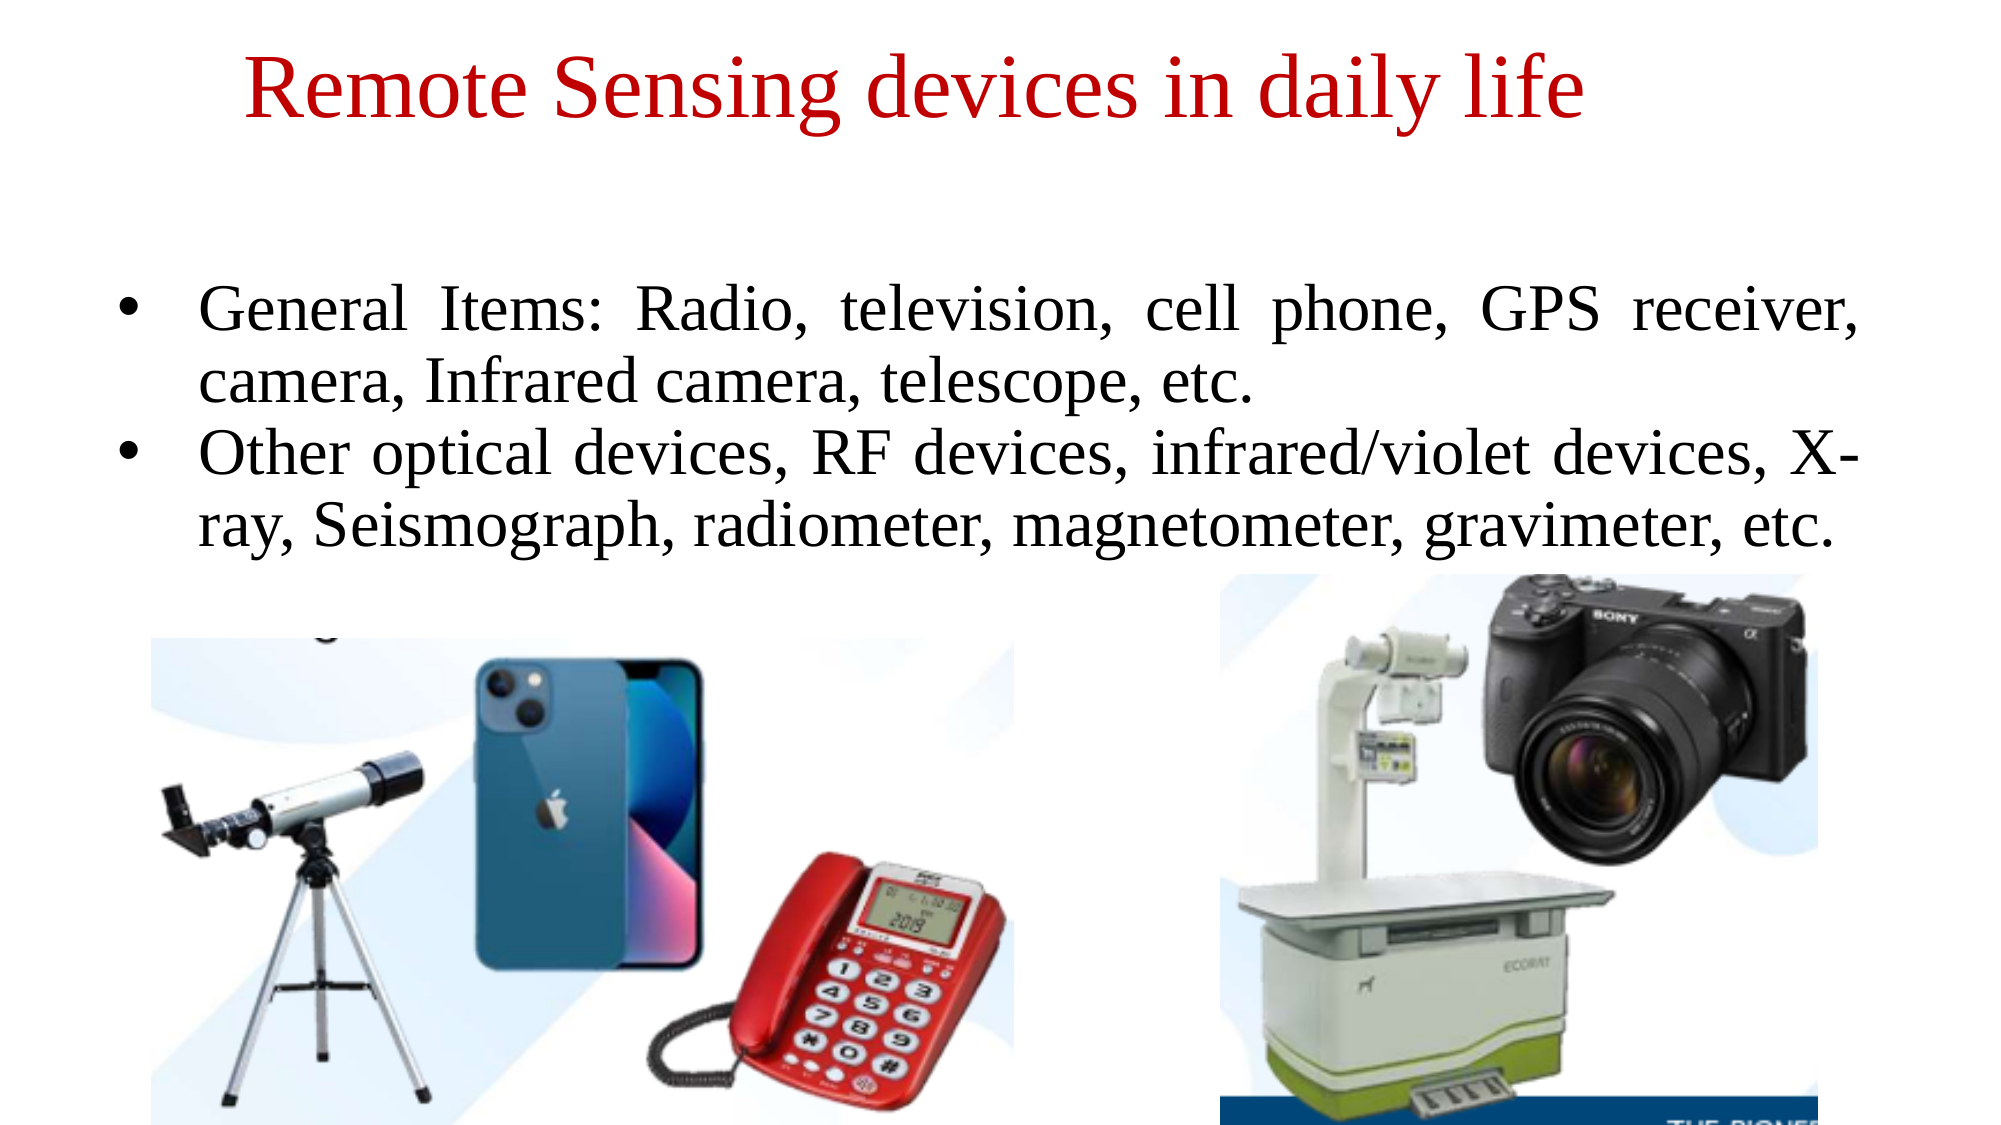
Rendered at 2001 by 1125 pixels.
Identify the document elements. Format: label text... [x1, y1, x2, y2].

title Remote Sensing devices in daily life [120, 0, 1713, 177]
picture [1220, 574, 1818, 1125]
text_box General Items: Radio, television, cell phone, GPS receiver, camera, Infrared camera, telescope, etc. Other optical devices, RF devices, infrared/violet devices, X-ray, Seismograph, radiometer, magnetometer, gravimeter, etc. [102, 239, 1877, 595]
picture [151, 638, 1014, 1125]
